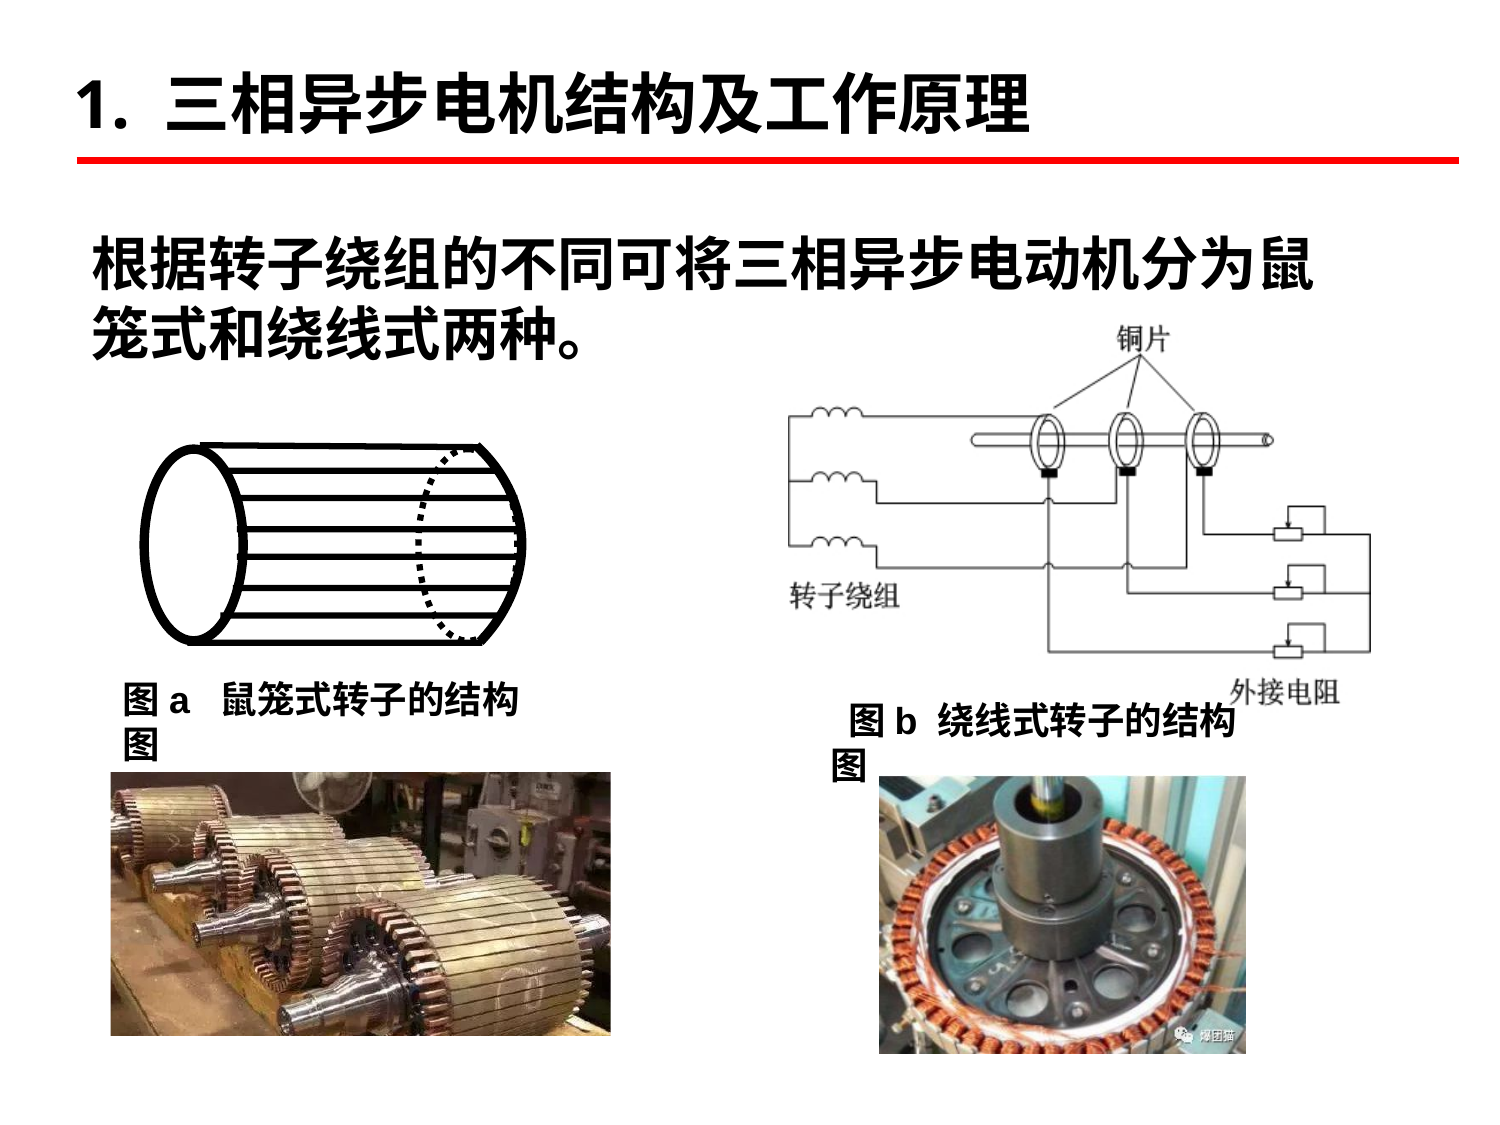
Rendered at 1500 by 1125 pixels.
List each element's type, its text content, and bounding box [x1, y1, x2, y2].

picture [110, 772, 612, 1036]
text_box 图b 绕线式转子的结构图 [815, 722, 1270, 795]
picture [879, 775, 1247, 1054]
text_box 图a 鼠笼式转子的结构图 [107, 669, 571, 773]
text_box 根据转子绕组的不同可将三相异步电动机分为鼠 笼式和绕线式两种。 [76, 219, 1500, 375]
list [788, 319, 1371, 714]
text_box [143, 444, 523, 647]
text_box 1. 三相异步电机结构及工作原理 [41, 54, 1140, 150]
